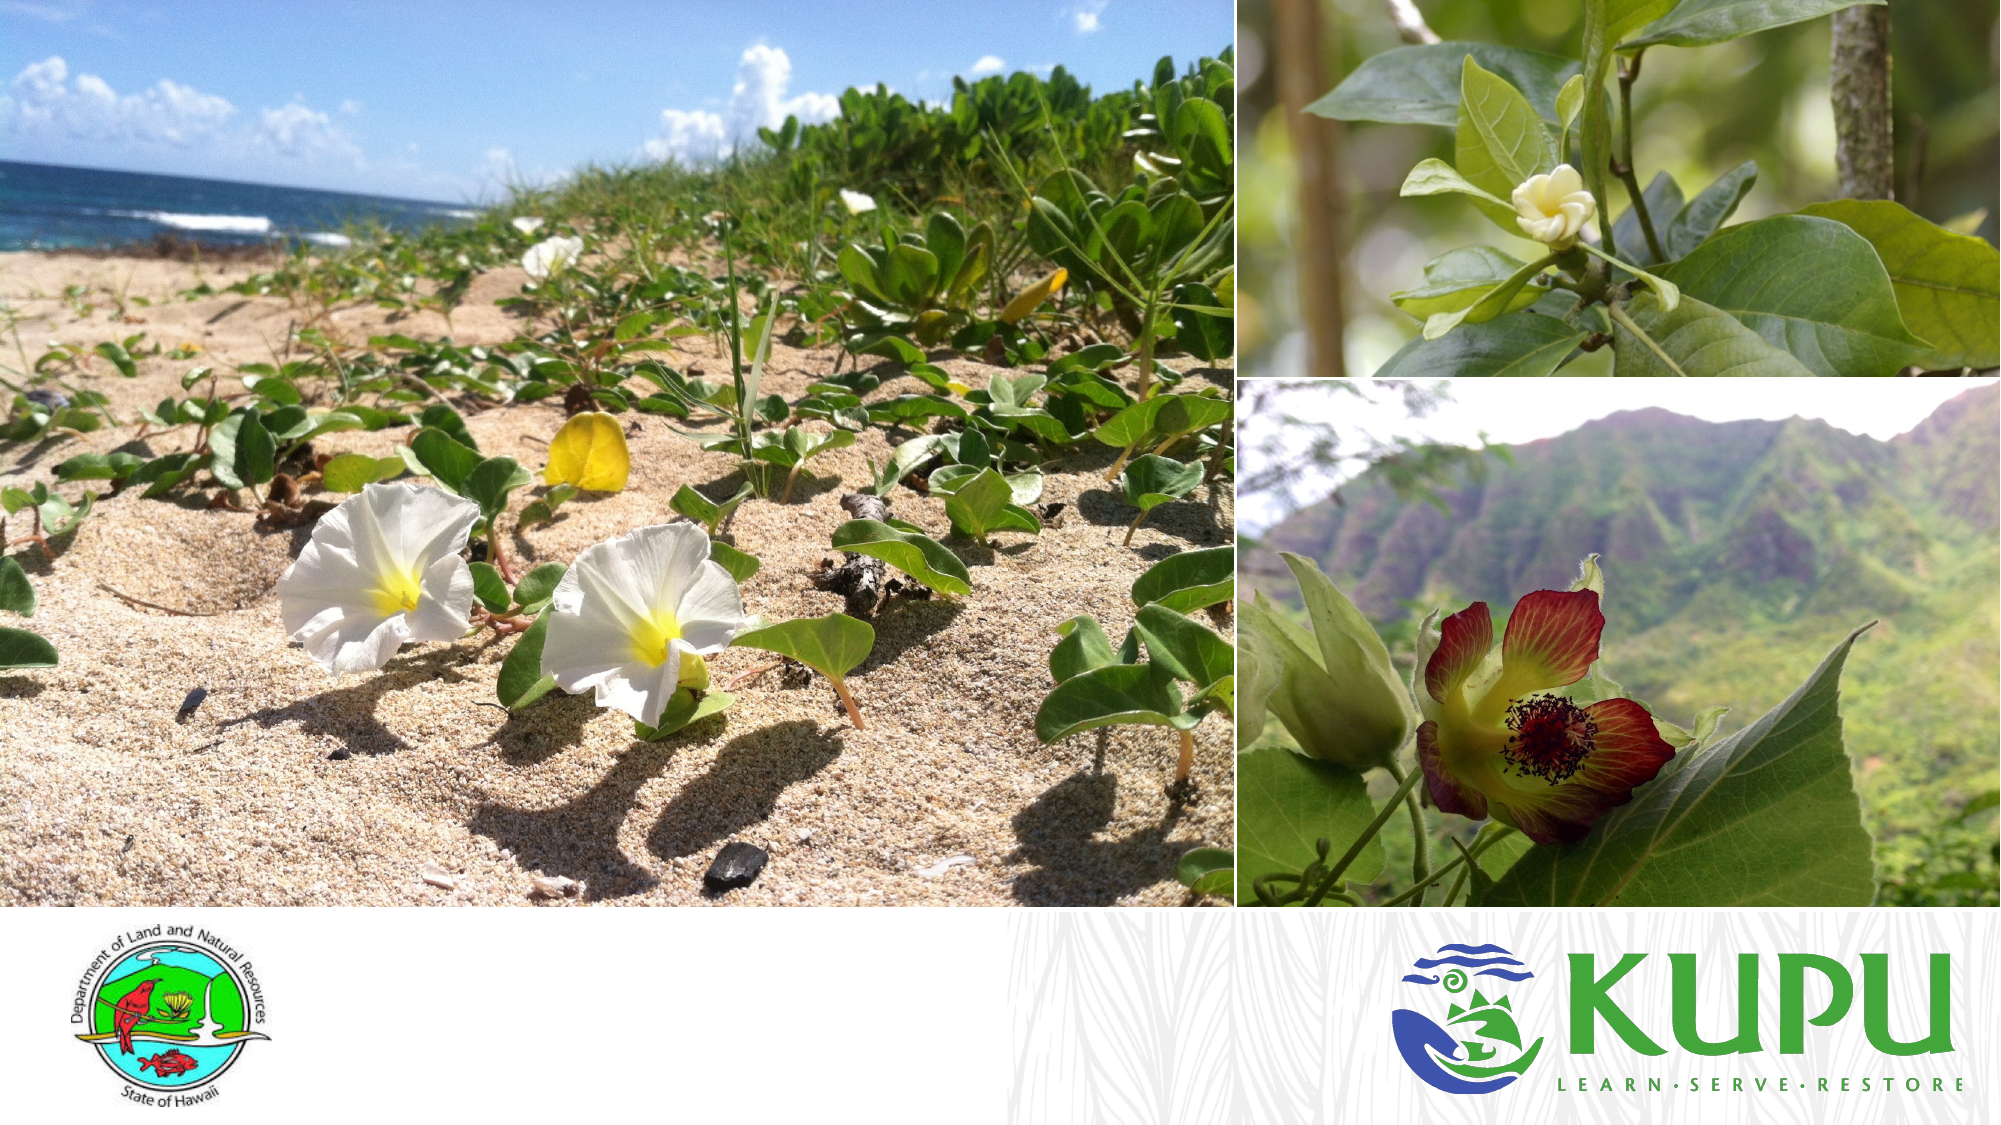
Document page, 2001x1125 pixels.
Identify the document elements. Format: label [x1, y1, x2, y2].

picture [0, 0, 2000, 908]
picture [71, 924, 272, 1107]
picture [1392, 944, 1962, 1094]
